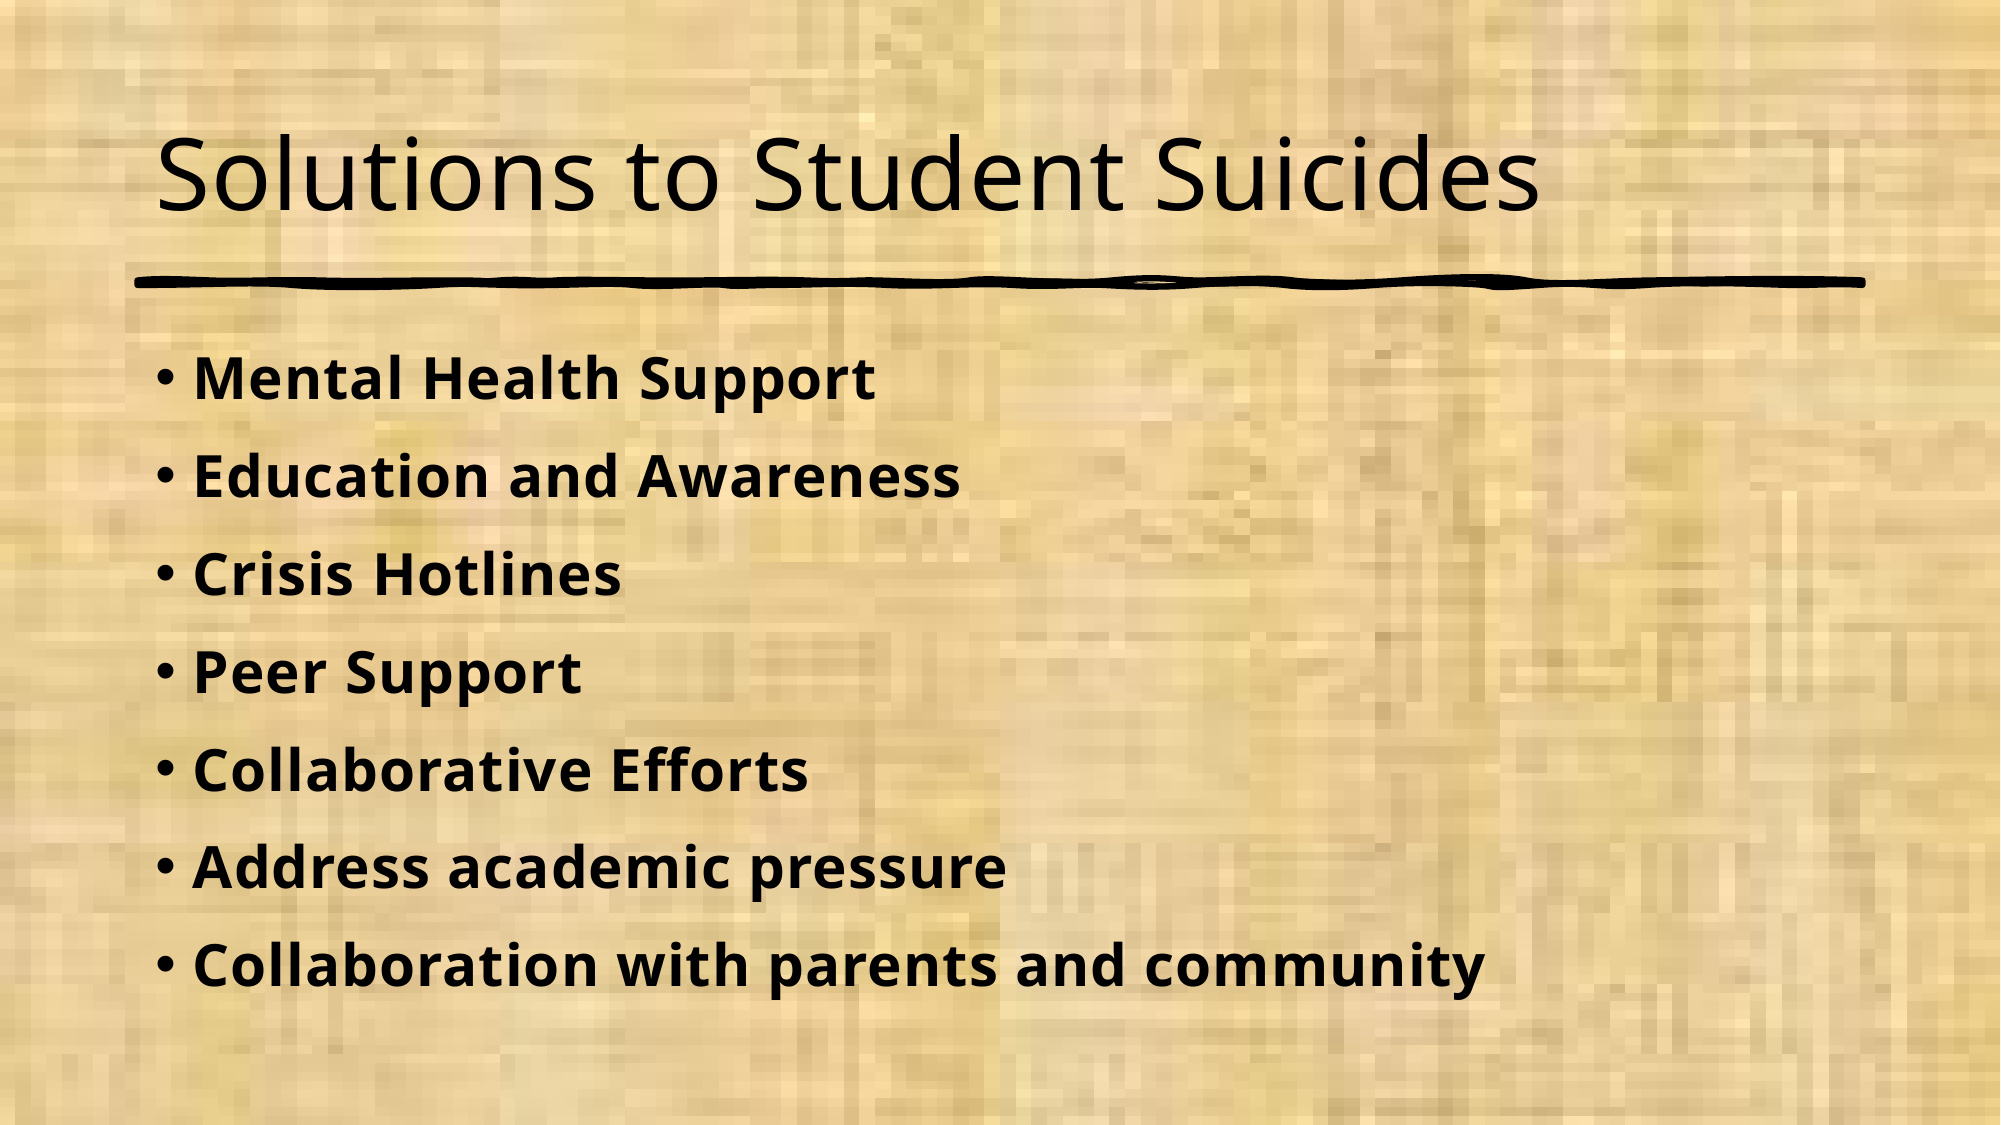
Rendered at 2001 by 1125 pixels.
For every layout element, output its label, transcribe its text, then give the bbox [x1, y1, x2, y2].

title Solutions to Student Suicides [137, 59, 1863, 278]
picture [0, 0, 2001, 1125]
list Mental Health Support Education and Awareness Crisis Hotlines Peer Support Collaborative Efforts Address academic pressure Collaboration with parents and community [137, 316, 1863, 1014]
